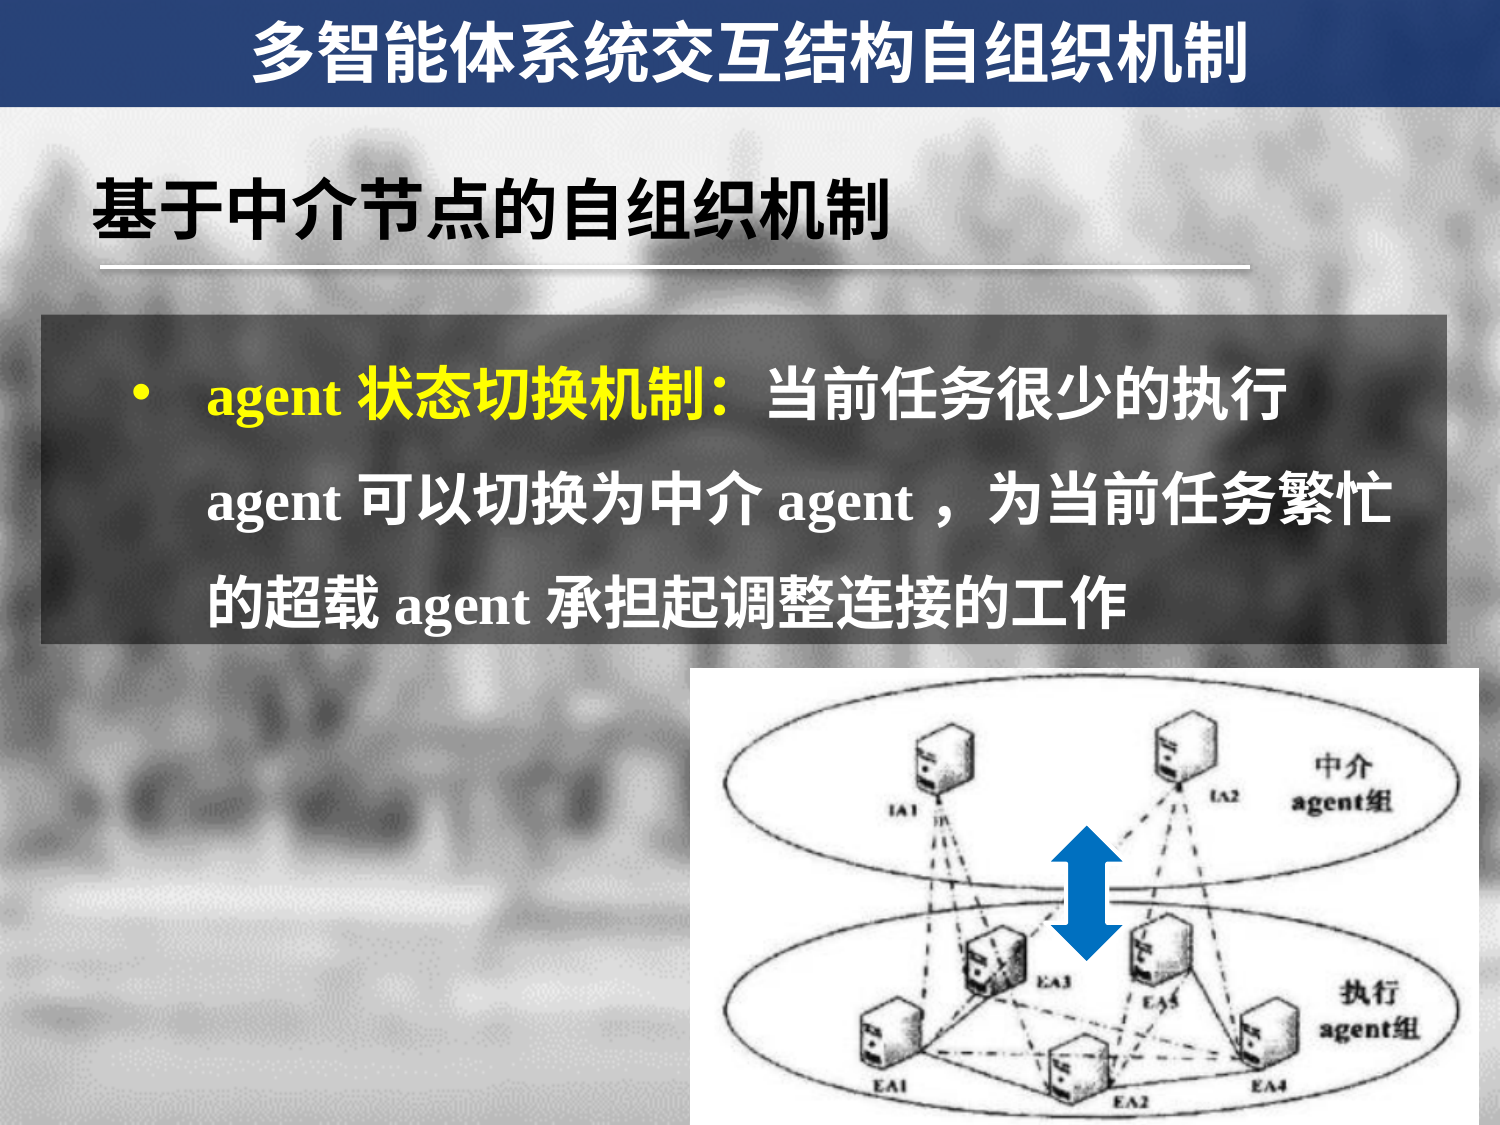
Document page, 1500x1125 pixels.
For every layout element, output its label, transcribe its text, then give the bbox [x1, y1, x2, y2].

picture [0, 109, 1500, 1125]
text_box 多智能体系统交互结构自组织机制 [0, 0, 1500, 109]
text_box agent状态切换机制：当前任务很少的执行agent可以切换为中介agent，为当前任务繁忙的超载agent承担起调整连接的工作 [41, 314, 1447, 645]
text_box 基于中介节点的自组织机制 [76, 160, 1377, 256]
